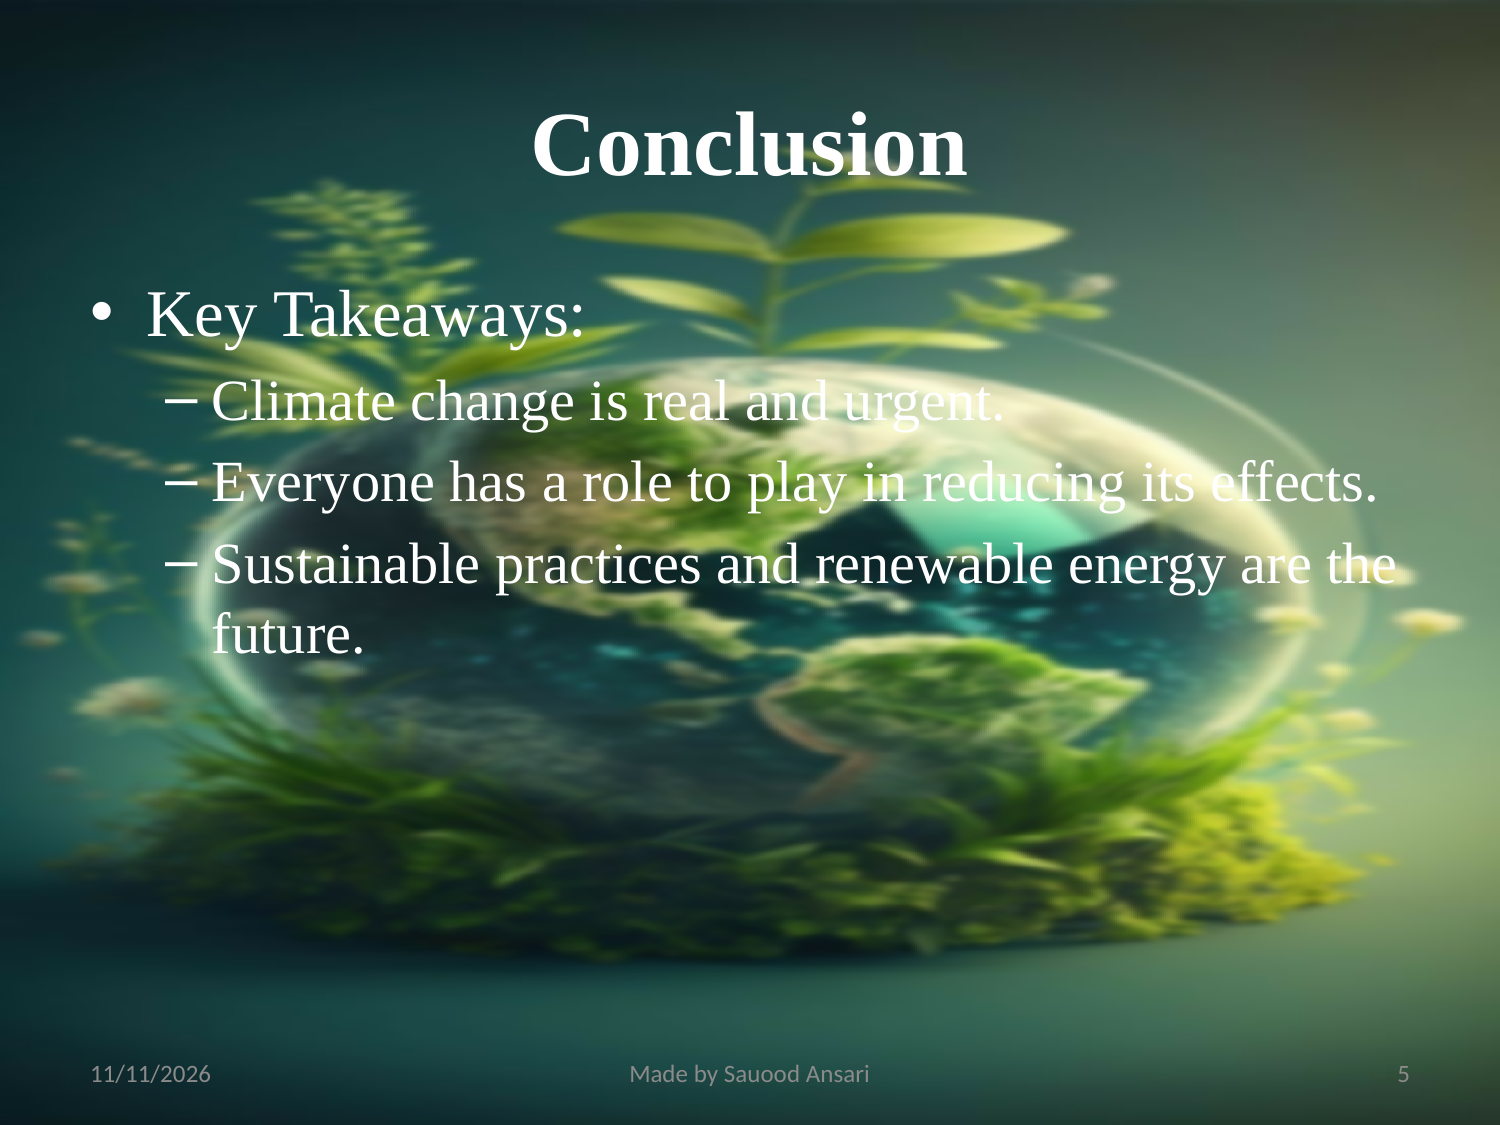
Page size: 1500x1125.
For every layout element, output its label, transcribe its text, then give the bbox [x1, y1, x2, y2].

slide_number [75, 1042, 425, 1103]
title Conclusion [75, 45, 1425, 233]
list Key Takeaways: Climate change is real and urgent. Everyone has a role to play in reducing its effects. Sustainable practices and renewable energy are the future. [75, 262, 1425, 1005]
picture [0, 0, 1500, 1125]
footer Made by Sauood Ansari [512, 1042, 988, 1103]
slide_number 5 [1074, 1042, 1425, 1103]
